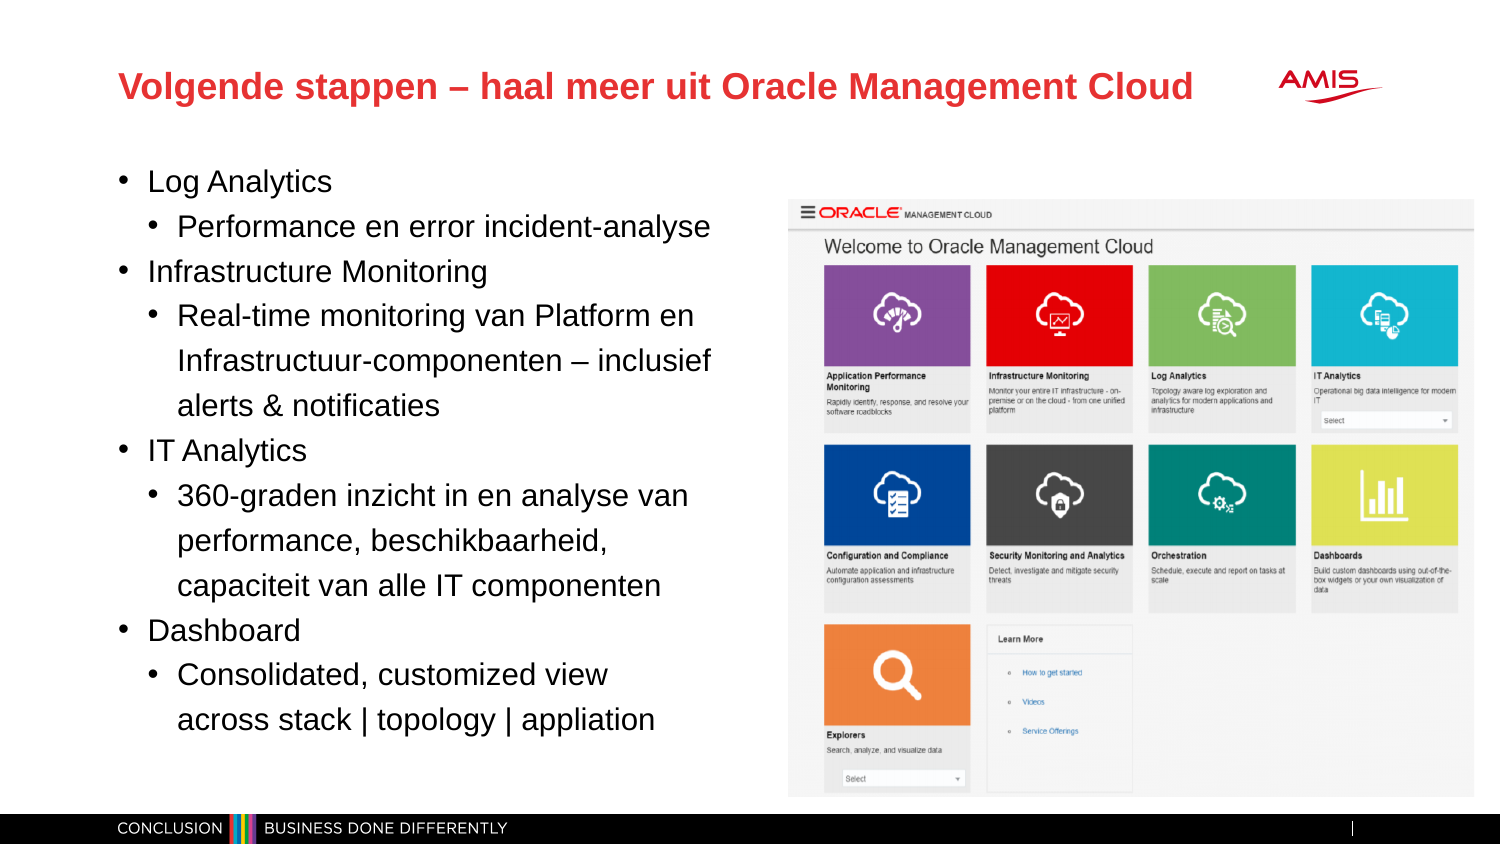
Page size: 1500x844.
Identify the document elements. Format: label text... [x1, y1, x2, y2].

picture [788, 199, 1475, 797]
picture [239, 814, 1500, 844]
picture [0, 814, 236, 844]
title Volgende stappen – haal meer uit Oracle Management Cloud [118, 47, 1205, 130]
list Log Analytics Performance en error incident-analyse Infrastructure Monitoring Real-time monitoring van Platform en Infrastructuur-componenten – inclusief alerts & notificaties IT Analytics 360-graden inzicht in en analyse van performance, beschikbaarheid, capaciteit van alle IT componenten Dashboard Consolidated, customized view across stack | topology | appliation [118, 153, 1205, 774]
picture [1205, 58, 1388, 106]
